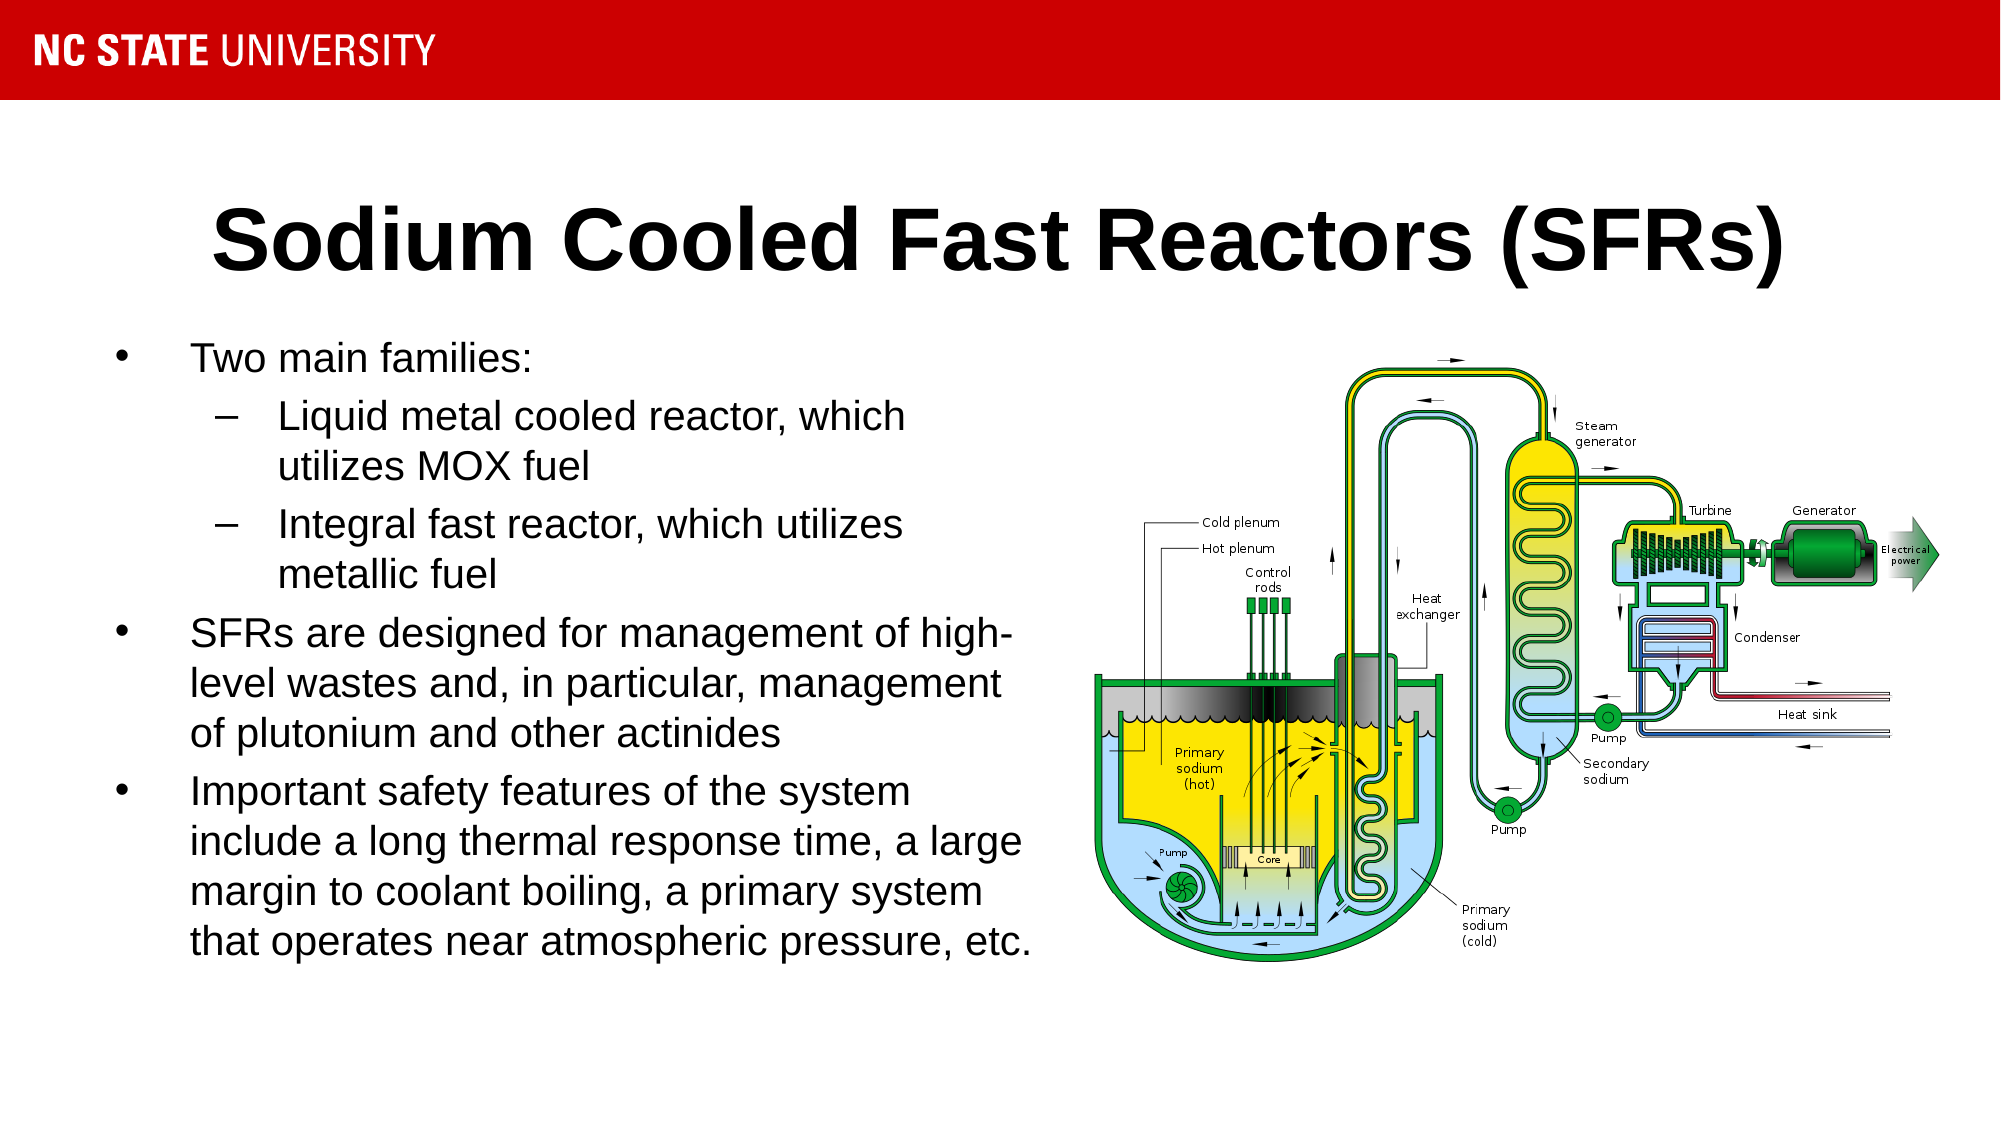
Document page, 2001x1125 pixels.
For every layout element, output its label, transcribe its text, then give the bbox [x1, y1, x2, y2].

title Sodium Cooled Fast Reactors (SFRs) [99, 147, 1900, 323]
picture [0, 0, 2001, 100]
list Two main families: Liquid metal cooled reactor, which utilizes MOX fuel Integral fast reactor, which utilizes metallic fuel SFRs are designed for management of high-level wastes and, in particular, management of plutonium and other actinides Important safety features of the system include a long thermal response time, a large margin to coolant boiling, a primary system that operates near atmospheric pressure, etc. [99, 322, 1059, 1005]
picture [1081, 348, 1951, 971]
